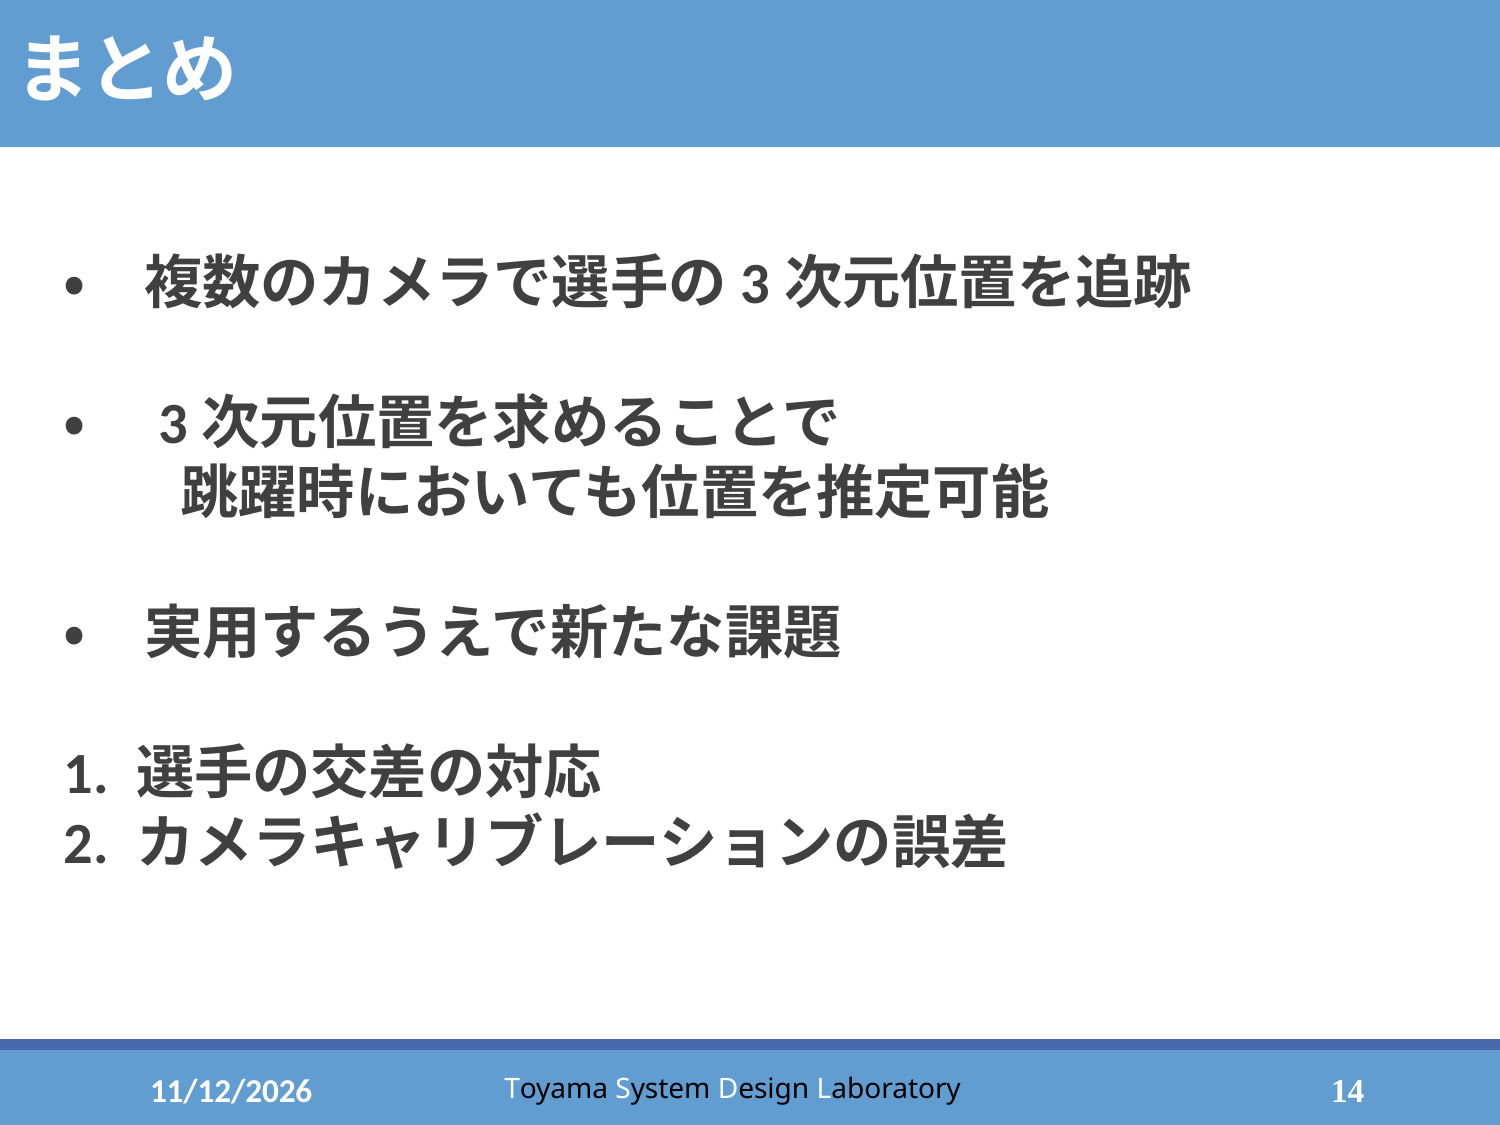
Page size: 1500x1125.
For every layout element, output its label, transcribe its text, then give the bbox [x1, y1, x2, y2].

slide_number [135, 1059, 440, 1120]
slide_number 14 [1218, 1059, 1380, 1120]
text_box ・ 複数のカメラで選手の3次元位置を追跡 ・ 3次元位置を求めることで 跳躍時においても位置を推定可能 ・ 実用するうえで新たな課題 1. 選手の交差の対応 2. カメラキャリブレーションの誤差 [49, 237, 1207, 883]
title まとめ [0, 0, 1500, 148]
